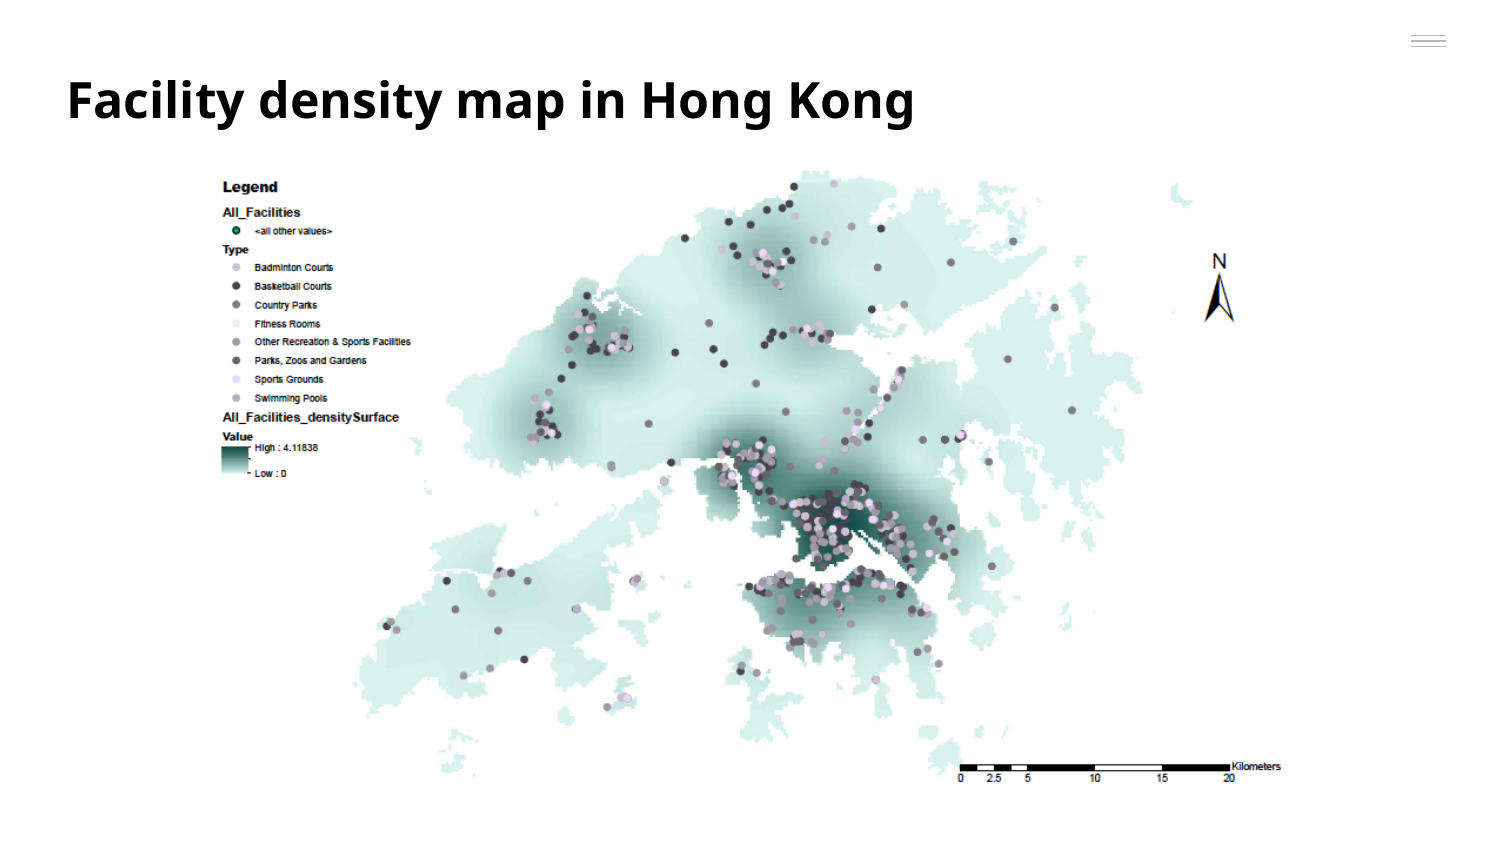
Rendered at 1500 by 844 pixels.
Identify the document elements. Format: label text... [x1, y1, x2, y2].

title Facility density map in Hong Kong [51, 44, 1008, 139]
picture [197, 162, 1303, 802]
